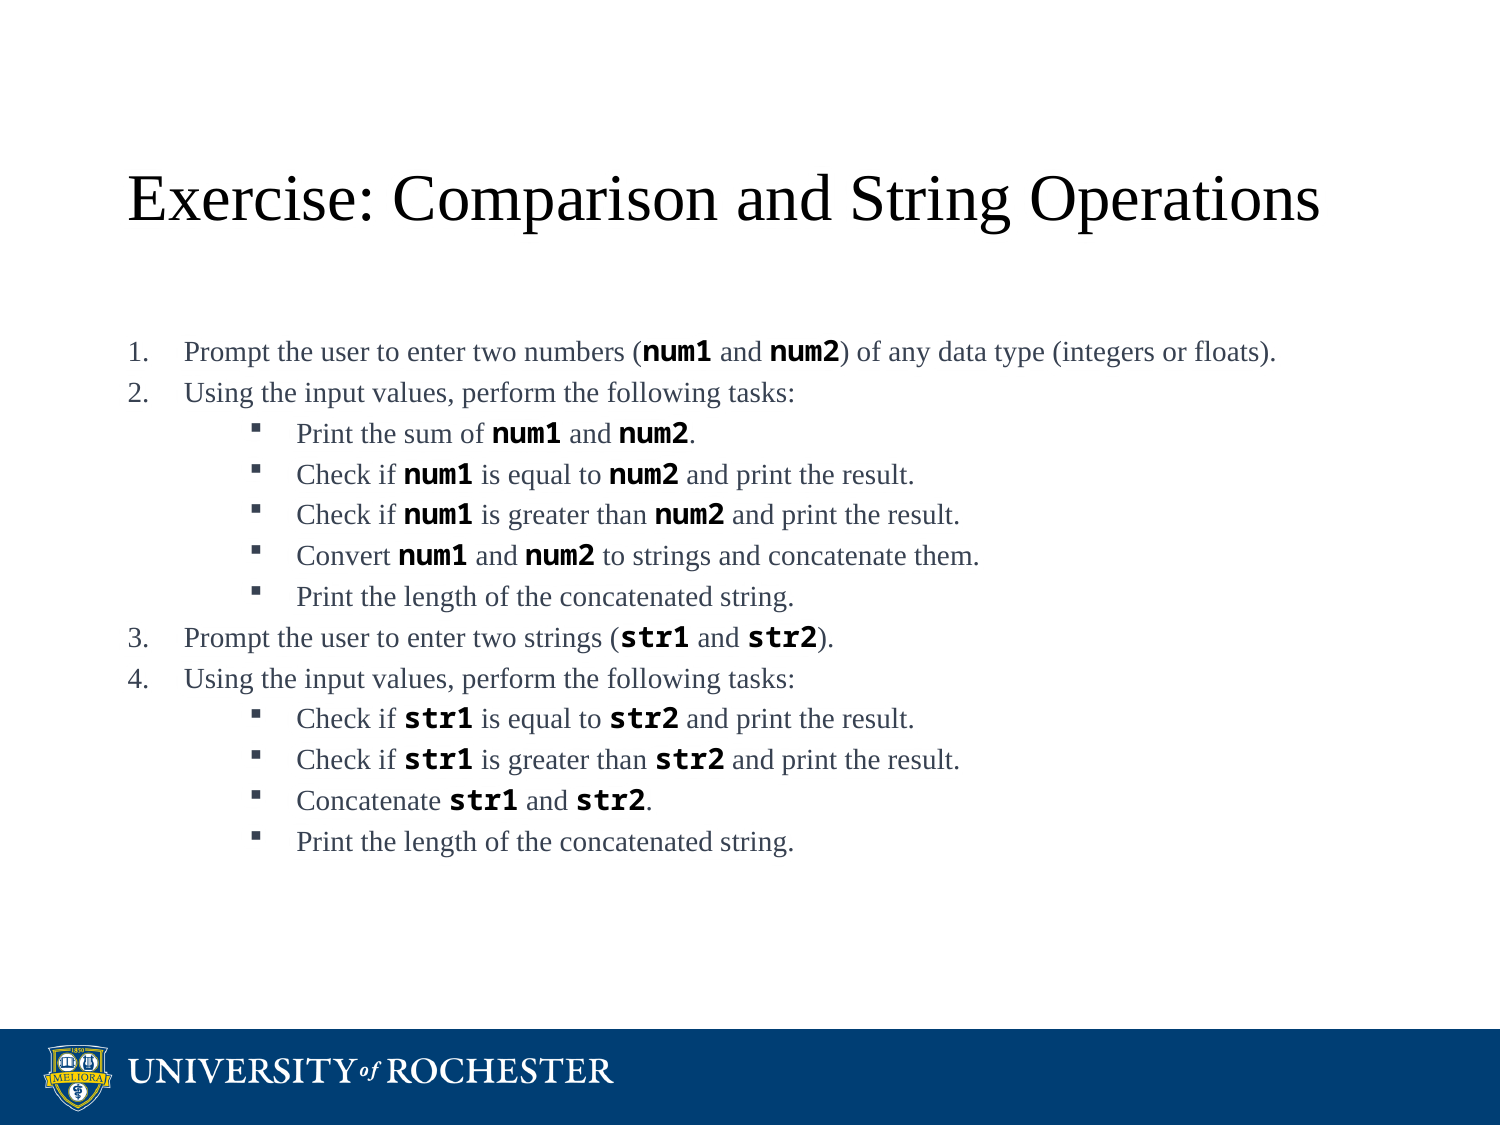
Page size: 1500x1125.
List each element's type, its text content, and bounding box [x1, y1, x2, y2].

list Prompt the user to enter two numbers (num1 and num2) of any data type (integers or floats). Using the input values, perform the following tasks: Print the sum of num1 and num2. Check if num1 is equal to num2 and print the result. Check if num1 is greater than num2 and print the result. Convert num1 and num2 to strings and concatenate them. Print the length of the concatenated string. Prompt the user to enter two strings (str1 and str2). Using the input values, perform the following tasks: Check if str1 is equal to str2 and print the result. Check if str1 is greater than str2 and print the result. Concatenate str1 and str2. Print the length of the concatenated string. [112, 324, 1388, 1000]
picture [0, 1029, 1500, 1125]
title Exercise: Comparison and String Operations [112, 99, 1388, 288]
